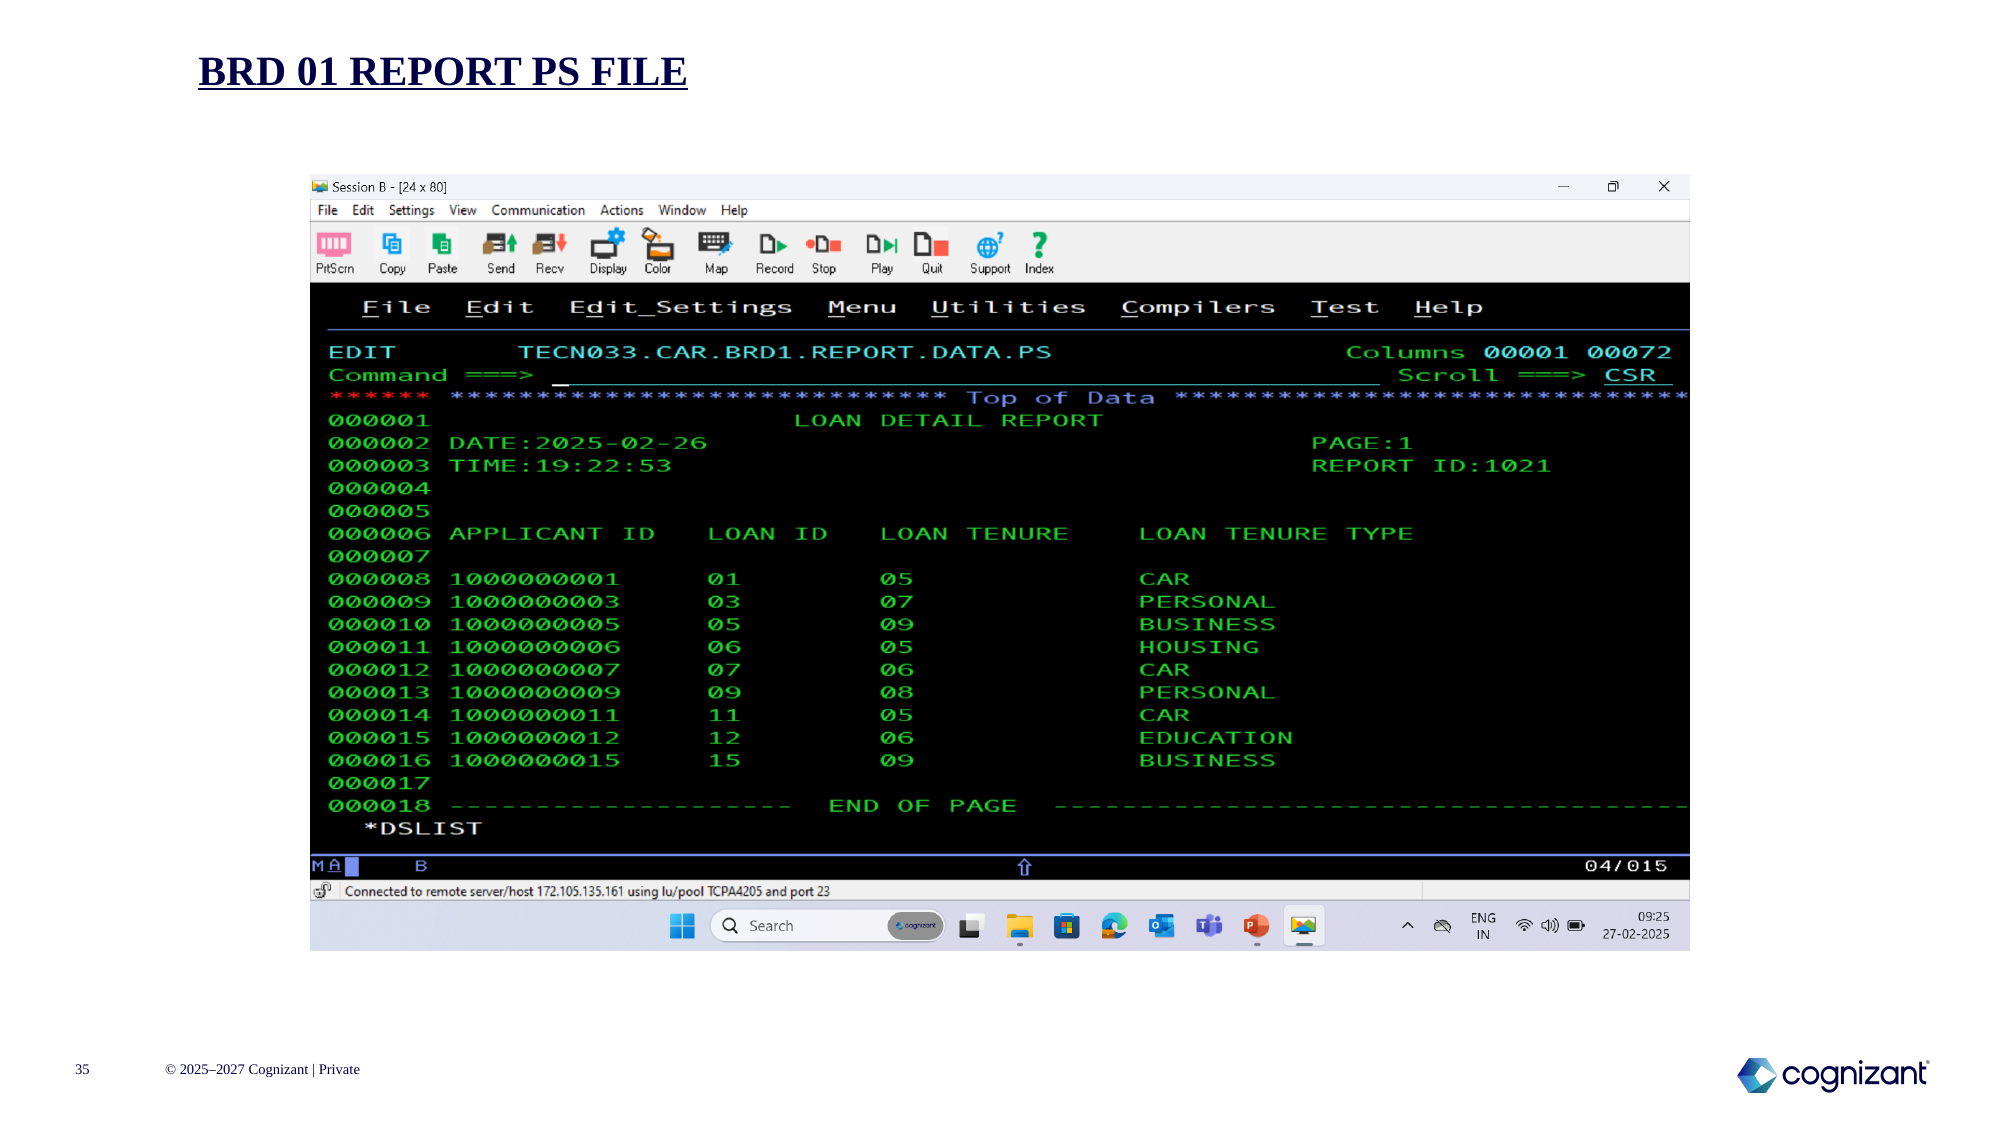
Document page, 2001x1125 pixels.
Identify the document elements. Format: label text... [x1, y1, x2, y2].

picture [1737, 1058, 1930, 1093]
footer © 2025–2027 Cognizant | Private [165, 1050, 456, 1088]
slide_number 35 [75, 1050, 135, 1088]
picture [309, 174, 1690, 951]
text_box BRD 01 REPORT PS FILE [198, 49, 1408, 95]
